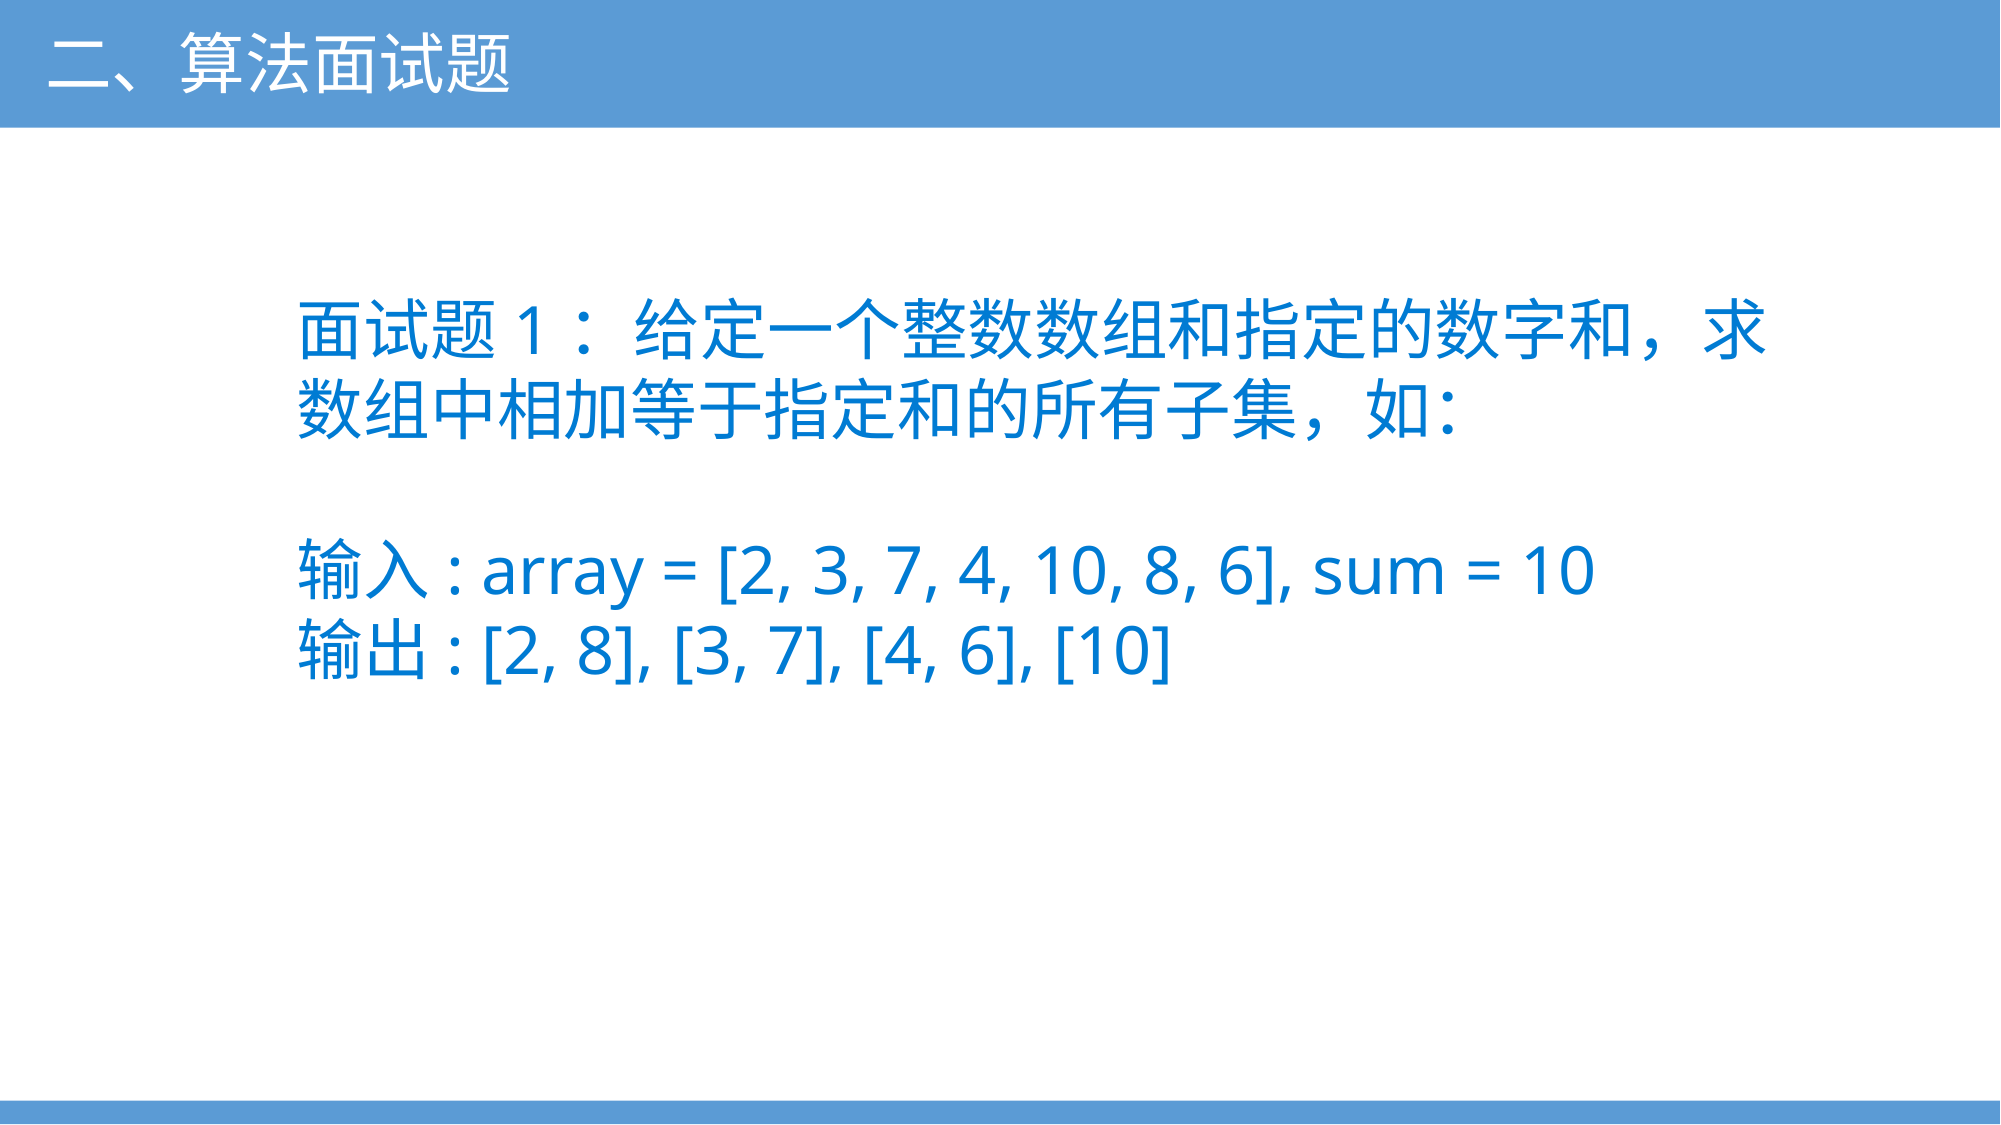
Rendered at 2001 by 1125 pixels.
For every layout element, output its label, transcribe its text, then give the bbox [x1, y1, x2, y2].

text_box 二、算法面试题 [30, 13, 1064, 109]
text_box 面试题1：给定一个整数数组和指定的数字和，求数组中相加等于指定和的所有子集，如： 输入: array = [2, 3, 7, 4, 10, 8, 6], sum = 10 输出: [2, 8], [3, 7], [4, 6], [10] [282, 280, 1844, 695]
